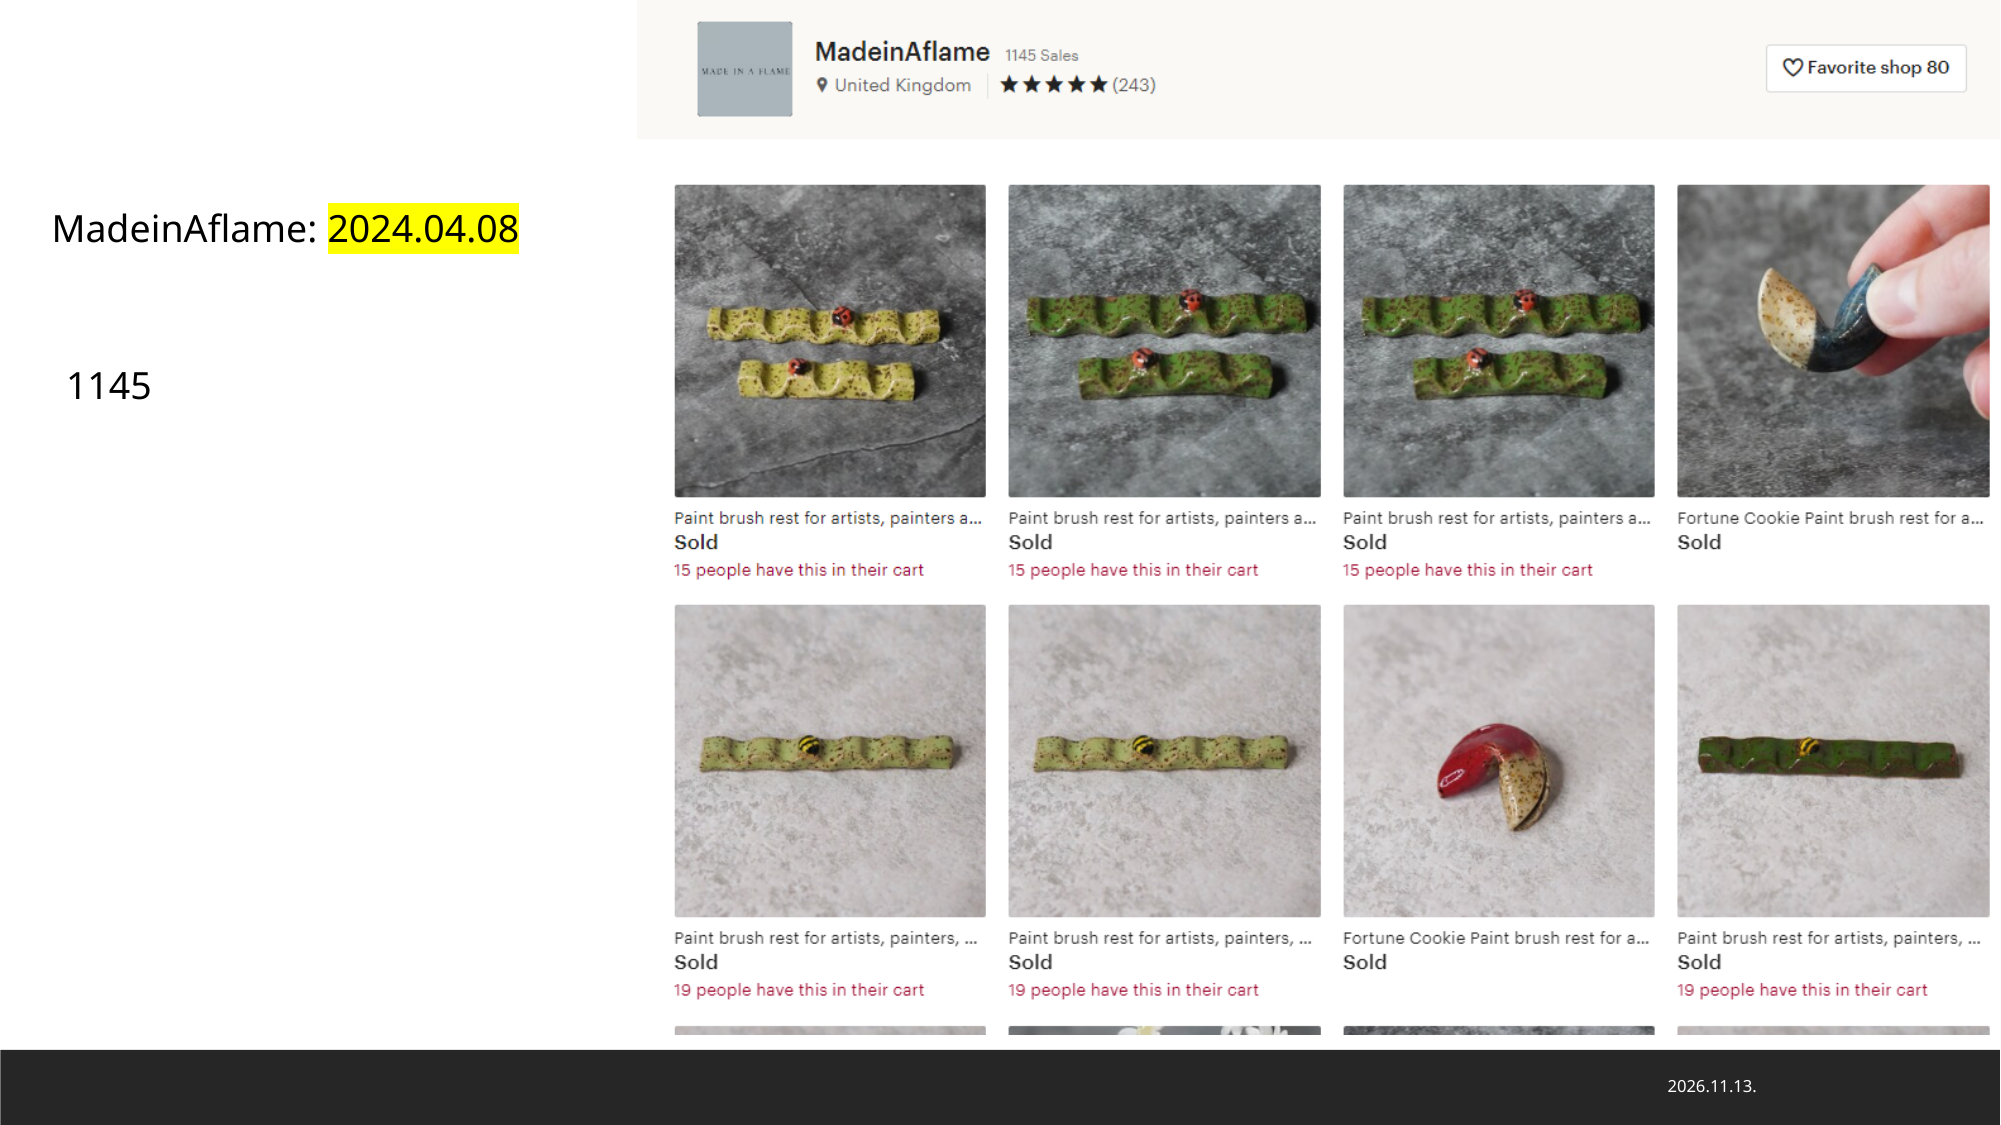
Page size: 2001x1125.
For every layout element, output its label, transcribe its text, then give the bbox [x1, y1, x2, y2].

slide_number 2024. 06. 28. [1348, 1057, 1773, 1118]
text_box 1145 [51, 354, 168, 415]
picture [637, 0, 2000, 1036]
text_box MadeinAflame: 2024.04.08 [36, 198, 535, 258]
